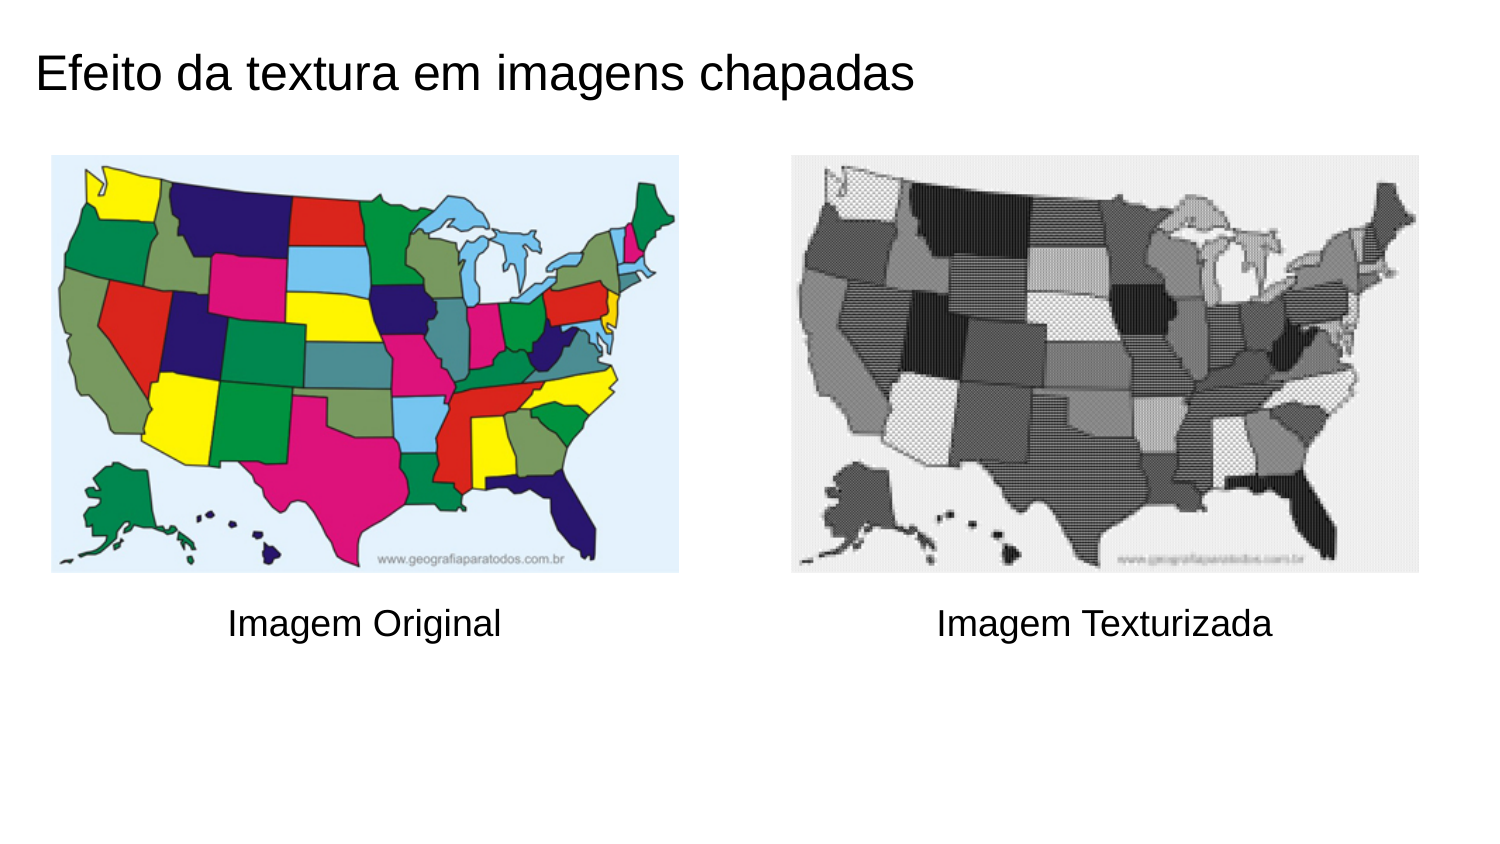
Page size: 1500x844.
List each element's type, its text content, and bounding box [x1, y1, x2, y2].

title Efeito da textura em imagens chapadas [20, 25, 1418, 120]
text_box Imagem Texturizada [696, 584, 1500, 722]
text_box Imagem Original [51, 584, 678, 722]
picture [50, 155, 679, 573]
picture [790, 155, 1419, 573]
